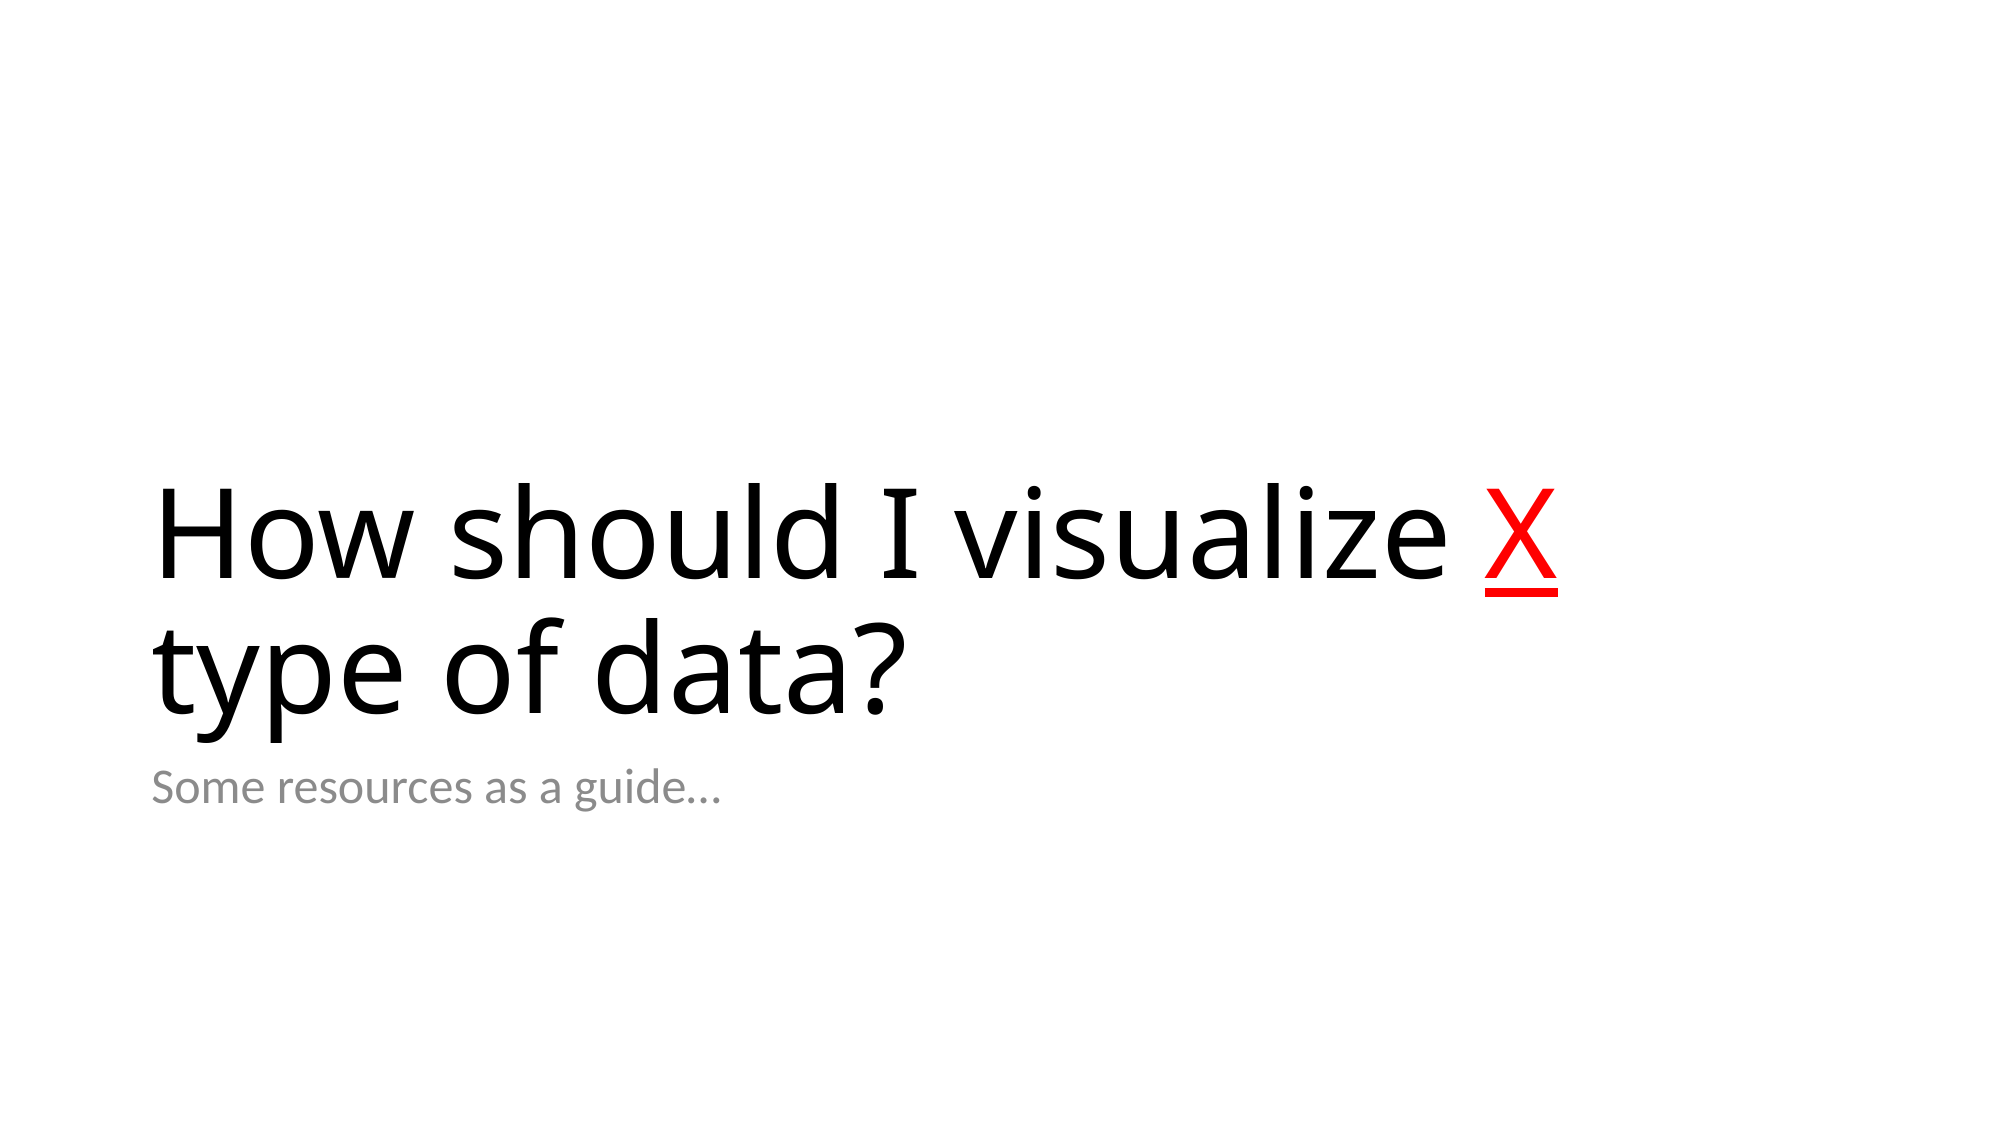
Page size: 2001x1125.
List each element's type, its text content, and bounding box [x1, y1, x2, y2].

list Some resources as a guide… [136, 752, 1862, 999]
title How should I visualize X type of data? [136, 280, 1862, 749]
